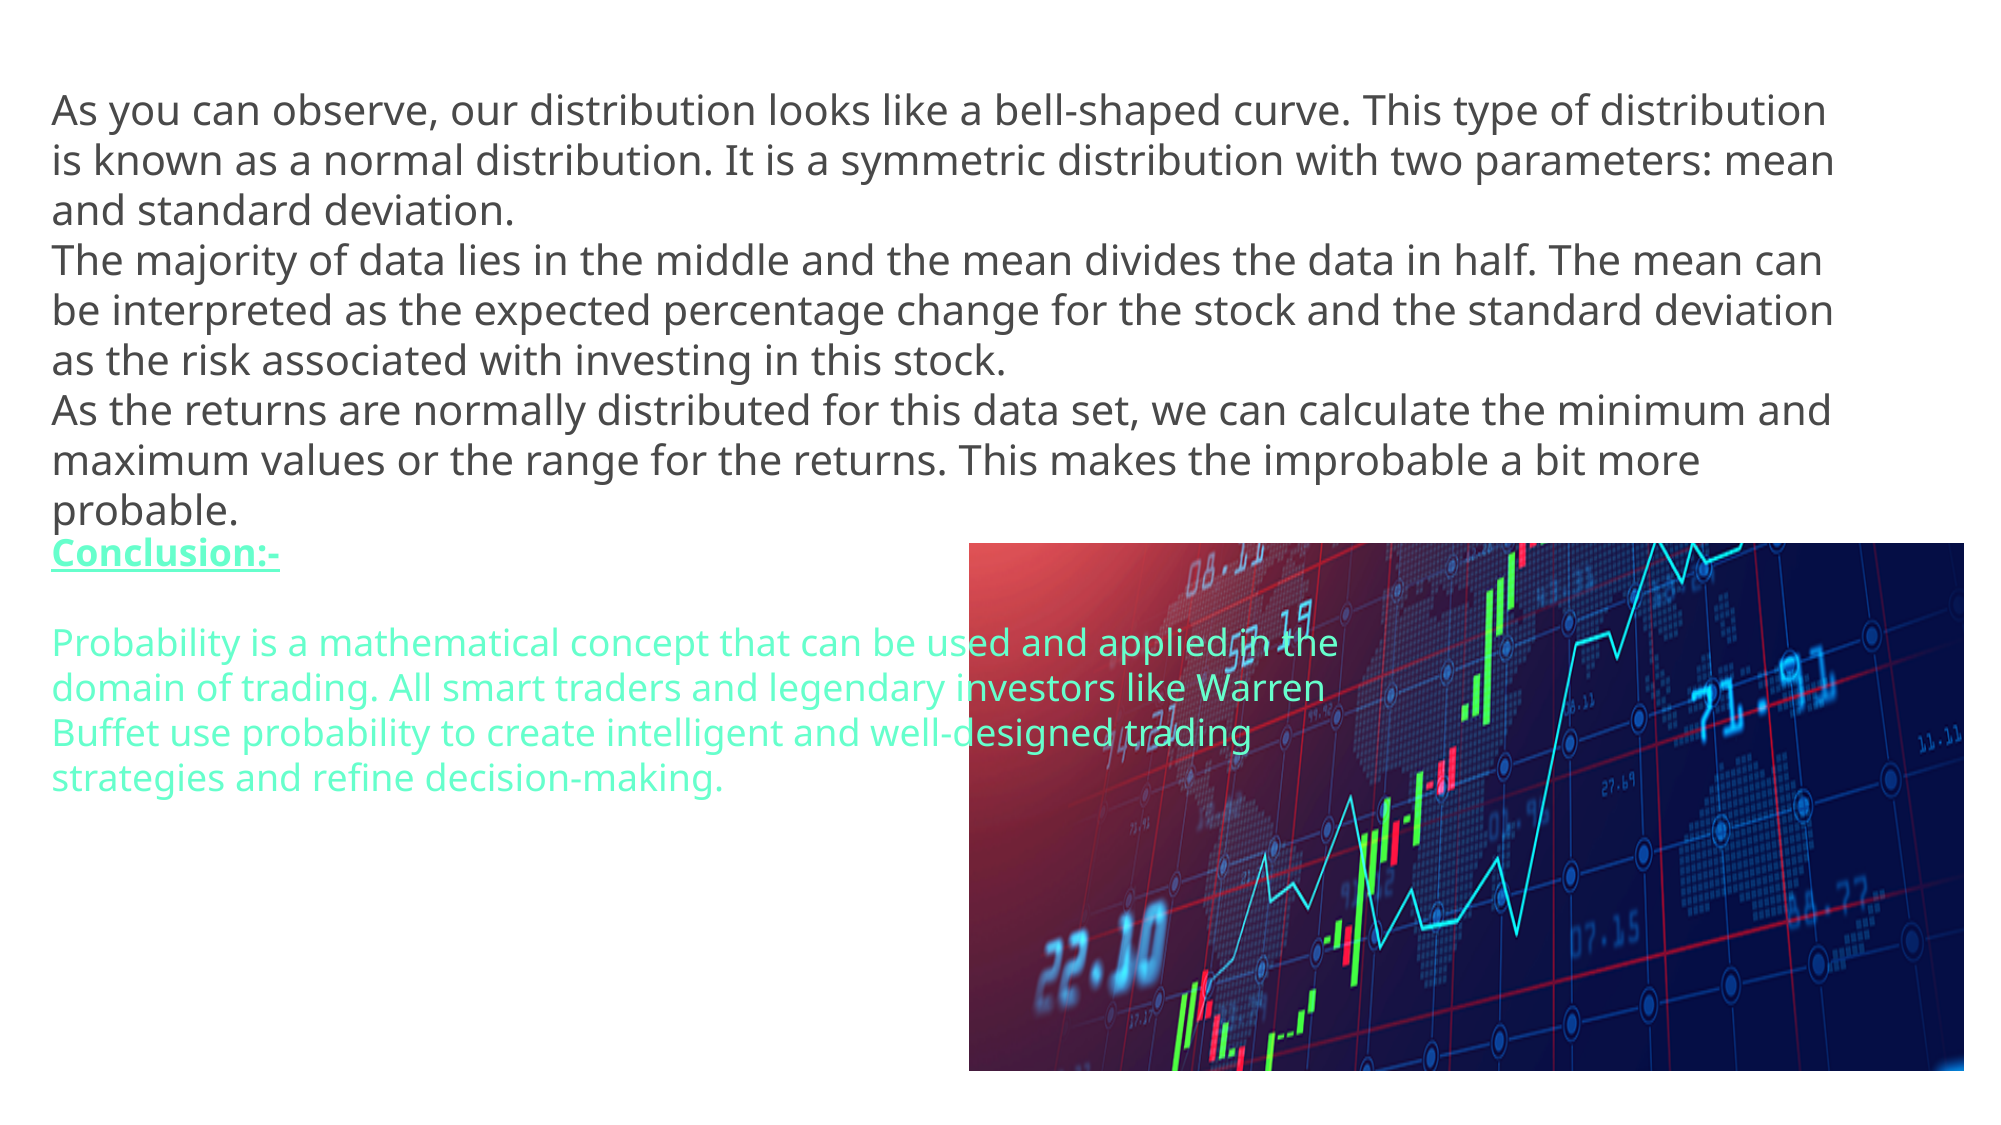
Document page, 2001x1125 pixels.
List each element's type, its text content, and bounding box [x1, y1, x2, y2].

picture [968, 542, 1965, 1072]
text_box Conclusion:- Probability is a mathematical concept that can be used and applied in the domain of trading. All smart traders and legendary investors like Warren Buffet use probability to create intelligent and well-designed trading strategies and refine decision-making. [36, 521, 1419, 807]
text_box As you can observe, our distribution looks like a bell-shaped curve. This type of distribution is known as a normal distribution. It is a symmetric distribution with two parameters: mean and standard deviation. The majority of data lies in the middle and the mean divides the data in half. The mean can be interpreted as the expected percentage change for the stock and the standard deviation as the risk associated with investing in this stock. As the returns are normally distributed for this data set, we can calculate the minimum and maximum values or the range for the returns. This makes the improbable a bit more probable. [36, 76, 1882, 542]
